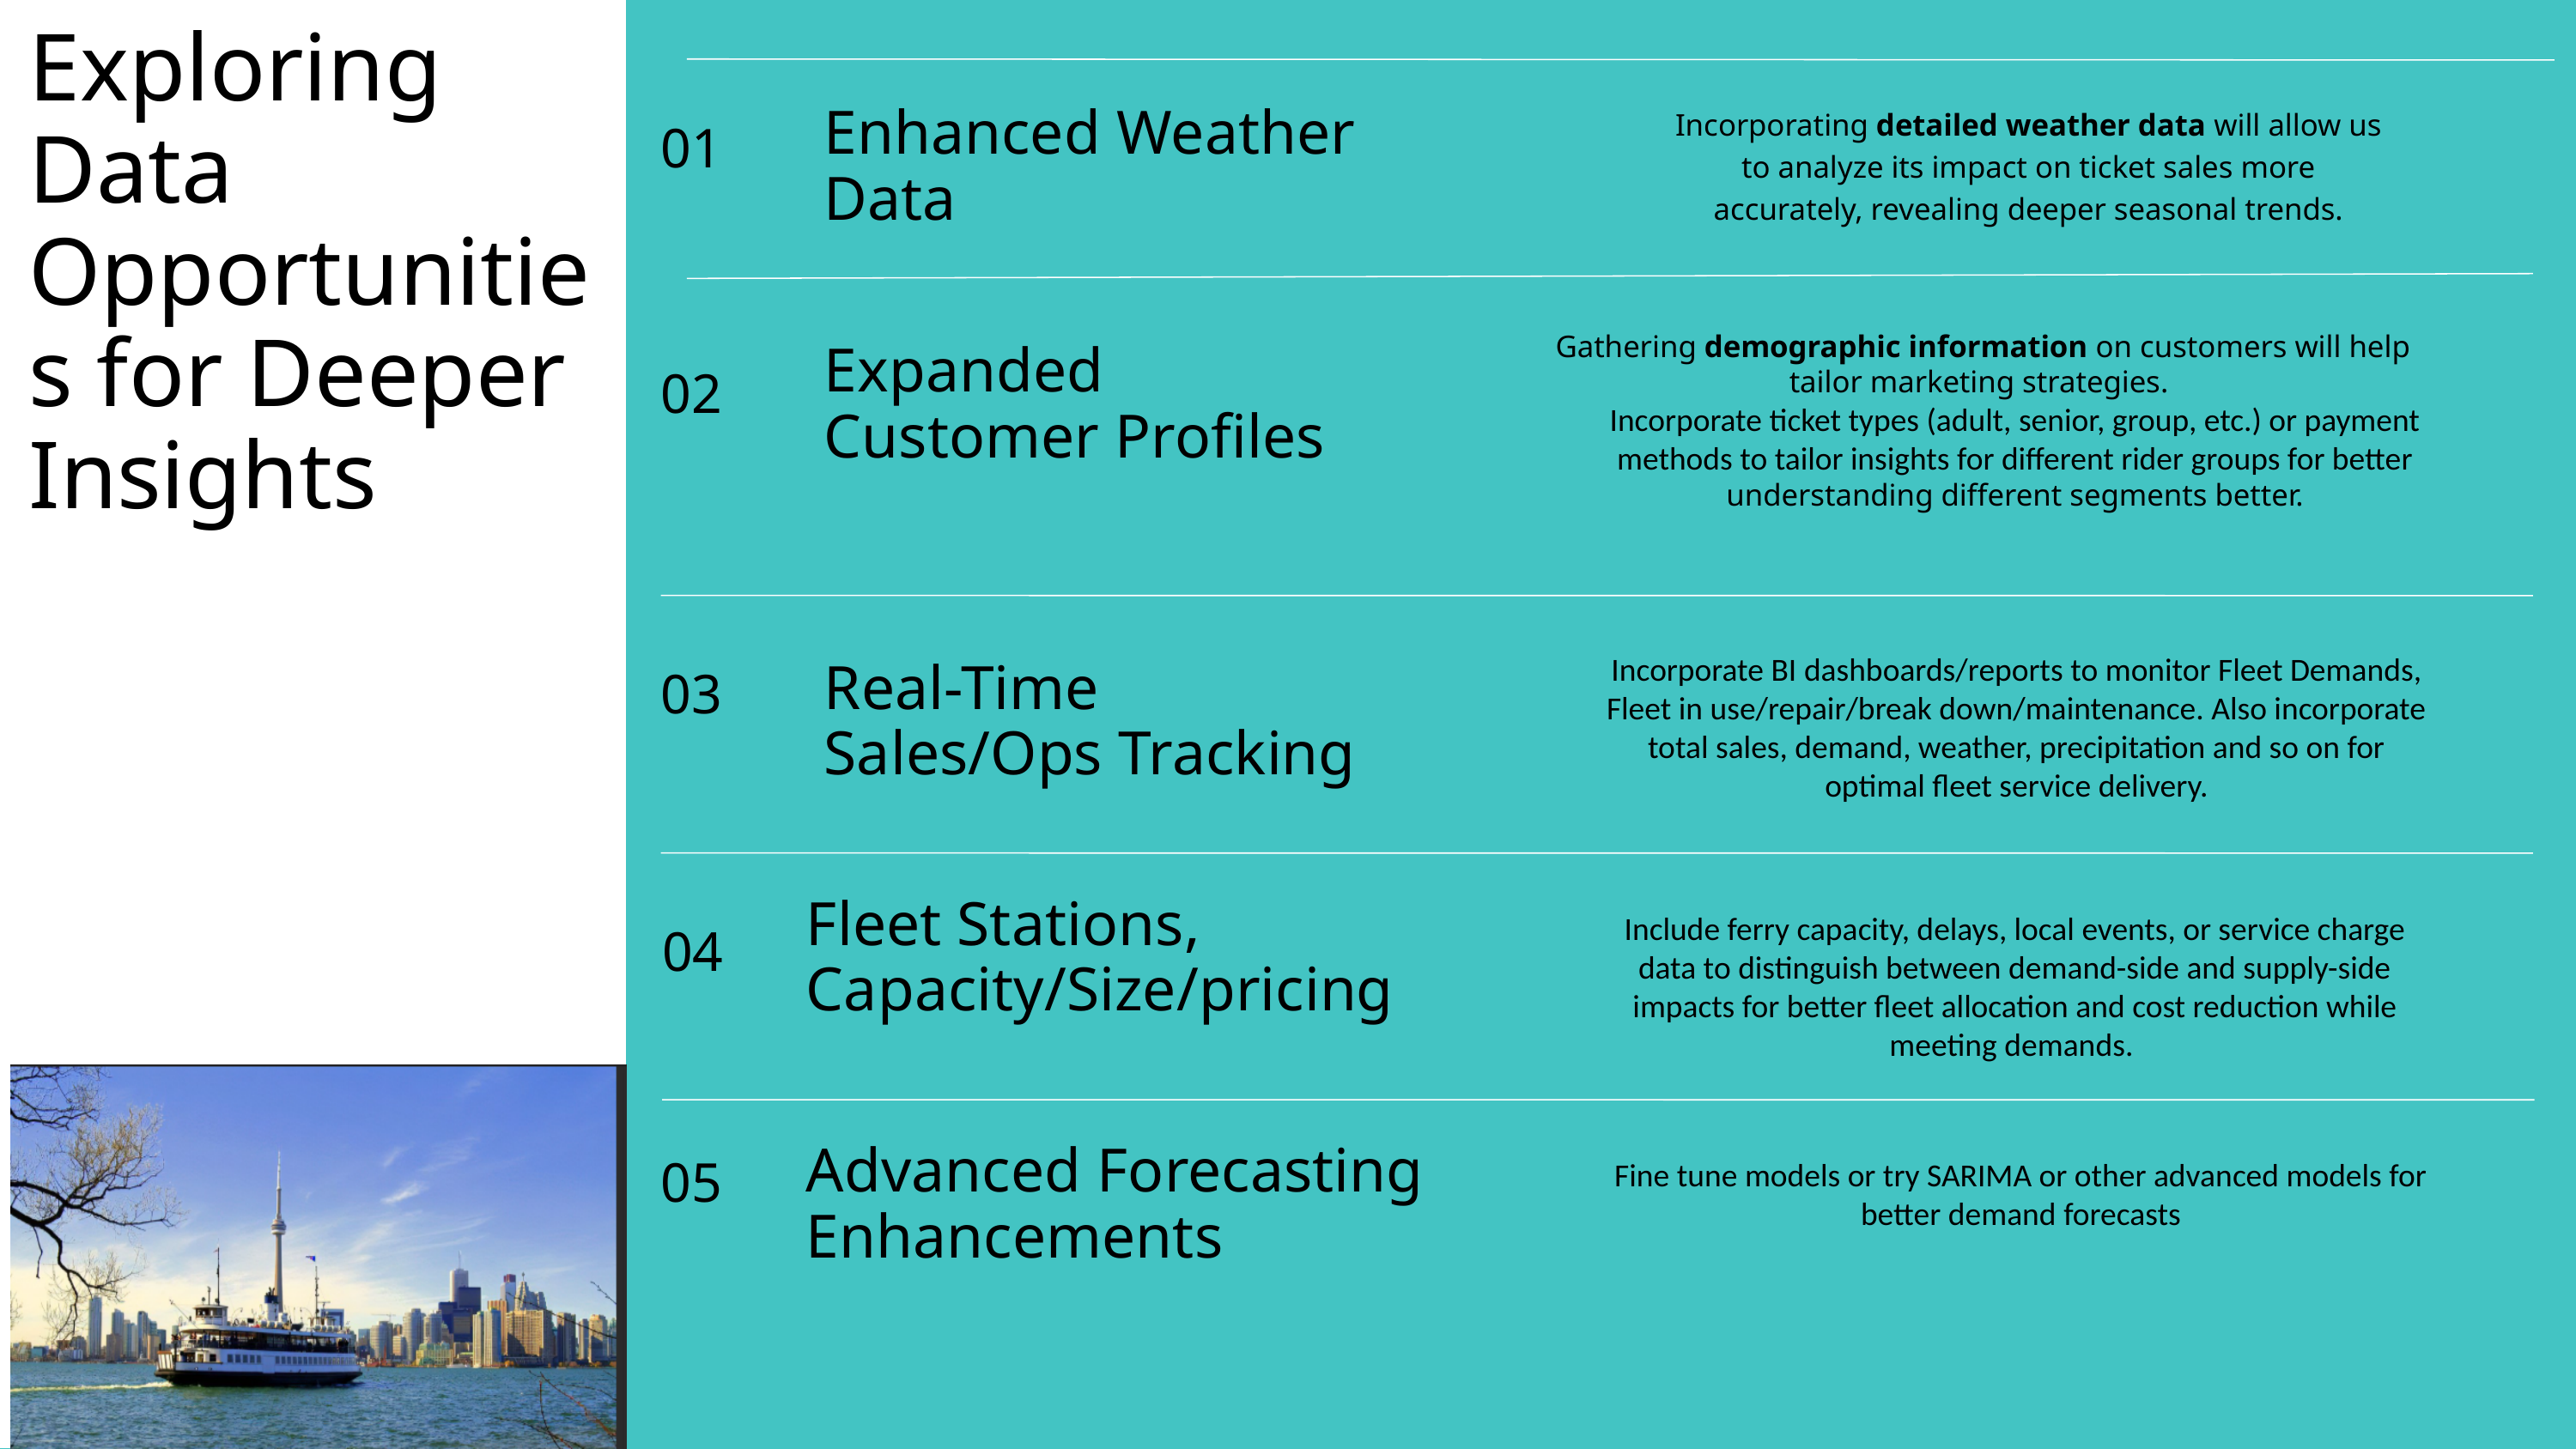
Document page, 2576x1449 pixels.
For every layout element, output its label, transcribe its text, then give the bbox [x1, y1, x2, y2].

text_box 03 [660, 649, 750, 724]
text_box 04 [662, 906, 750, 982]
text_box Include ferry capacity, delays, local events, or service charge data to distinguish between demand-side and supply-side impacts for better fleet allocation and cost reduction while meeting demands. [1536, 869, 2430, 1064]
picture [10, 1064, 627, 1449]
text_box Gathering demographic information on customers will help tailor marketing strategies. Incorporate ticket types (adult, senior, group, etc.) or payment methods to tailor insights for different rider groups for better understanding different segments better. [1534, 327, 2432, 512]
text_box 02 [660, 349, 750, 424]
text_box 05 [660, 1137, 750, 1213]
text_box Real-Time Sales/Ops Tracking [823, 655, 1373, 787]
text_box Incorporate BI dashboards/reports to monitor Fleet Demands, Fleet in use/repair/break down/maintenance. Also incorporate total sales, demand, weather, precipitation and so on for optimal fleet service delivery. [1538, 649, 2432, 804]
text_box 01 [660, 103, 750, 179]
text_box Incorporating detailed weather data will allow us to analyze its impact on ticket sales more accurately, revealing deeper seasonal trends. [1674, 100, 2383, 227]
text_box Fine tune models or try SARIMA or other advanced models for better demand forecasts [1542, 1115, 2436, 1232]
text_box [0, 0, 627, 1449]
text_box Fleet Stations, Capacity/Size/pricing [806, 891, 1486, 1023]
text_box Advanced Forecasting Enhancements [806, 1138, 1486, 1270]
text_box Expanded Customer Profiles [823, 337, 1373, 470]
text_box Enhanced Weather Data [823, 100, 1373, 233]
